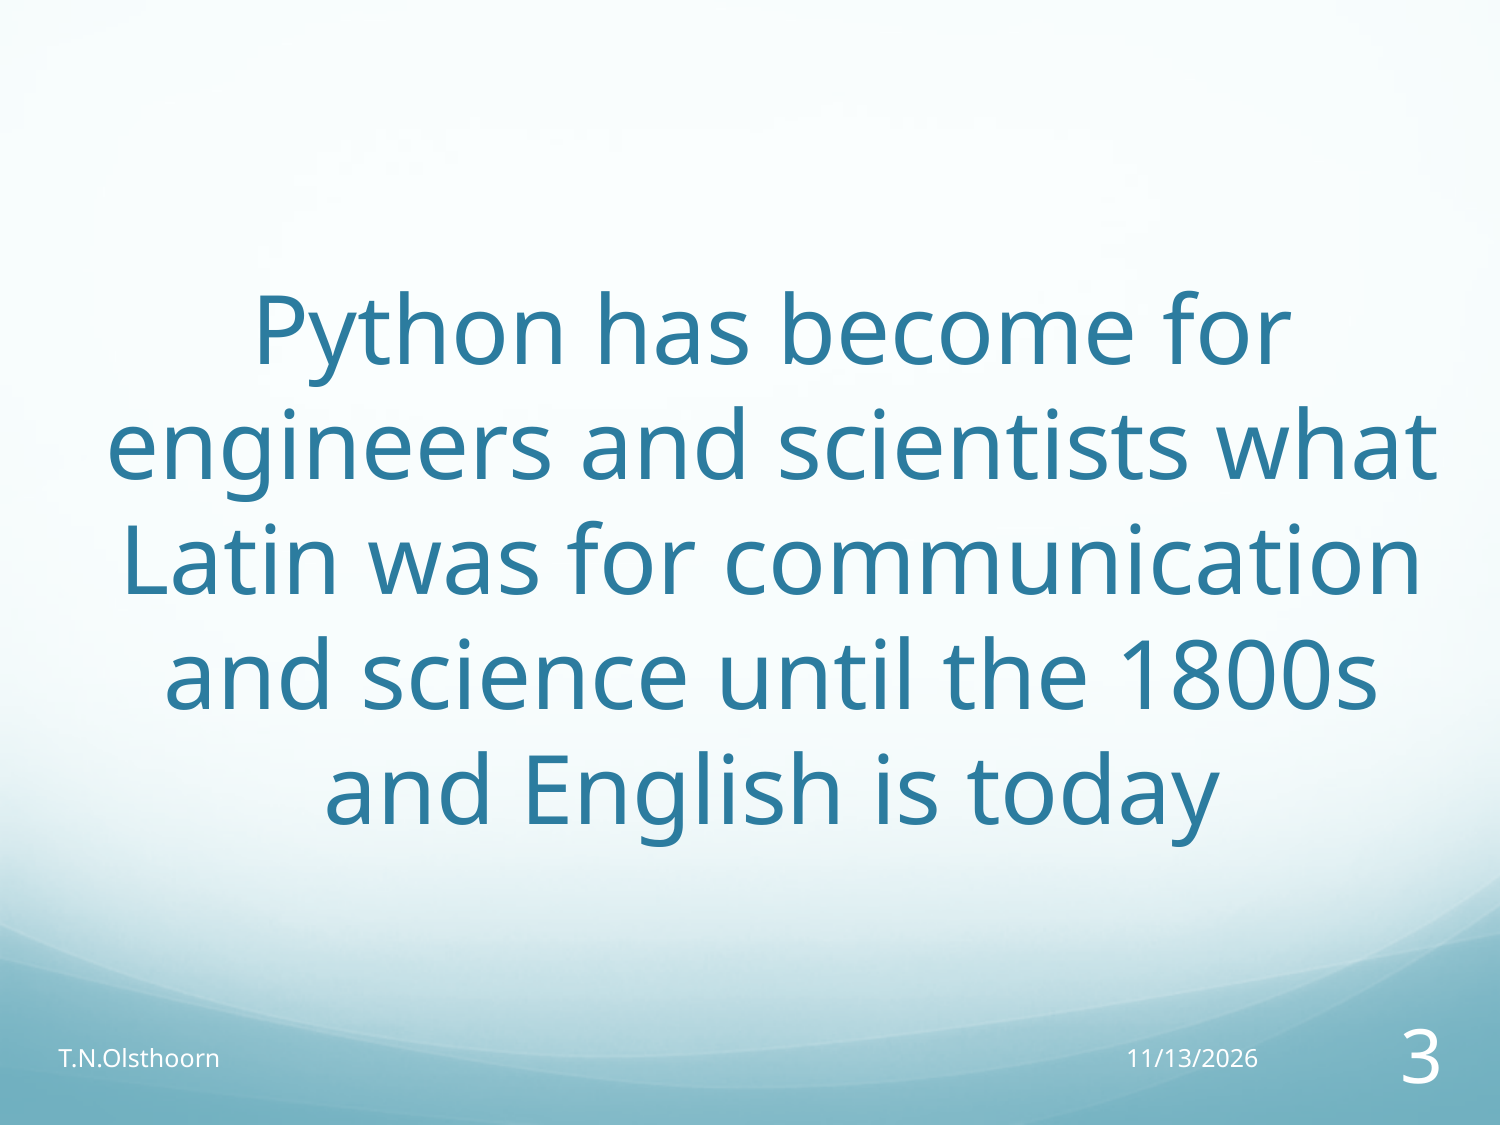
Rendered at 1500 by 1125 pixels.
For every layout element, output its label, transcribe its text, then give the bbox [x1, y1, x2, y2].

slide_number 3 [1295, 1029, 1459, 1090]
footer T.N.Olsthoorn [43, 1029, 838, 1090]
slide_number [923, 1029, 1274, 1090]
title Python has become for engineers and scientists what Latin was for communication and science until the 1800s and English is today [86, 111, 1459, 852]
